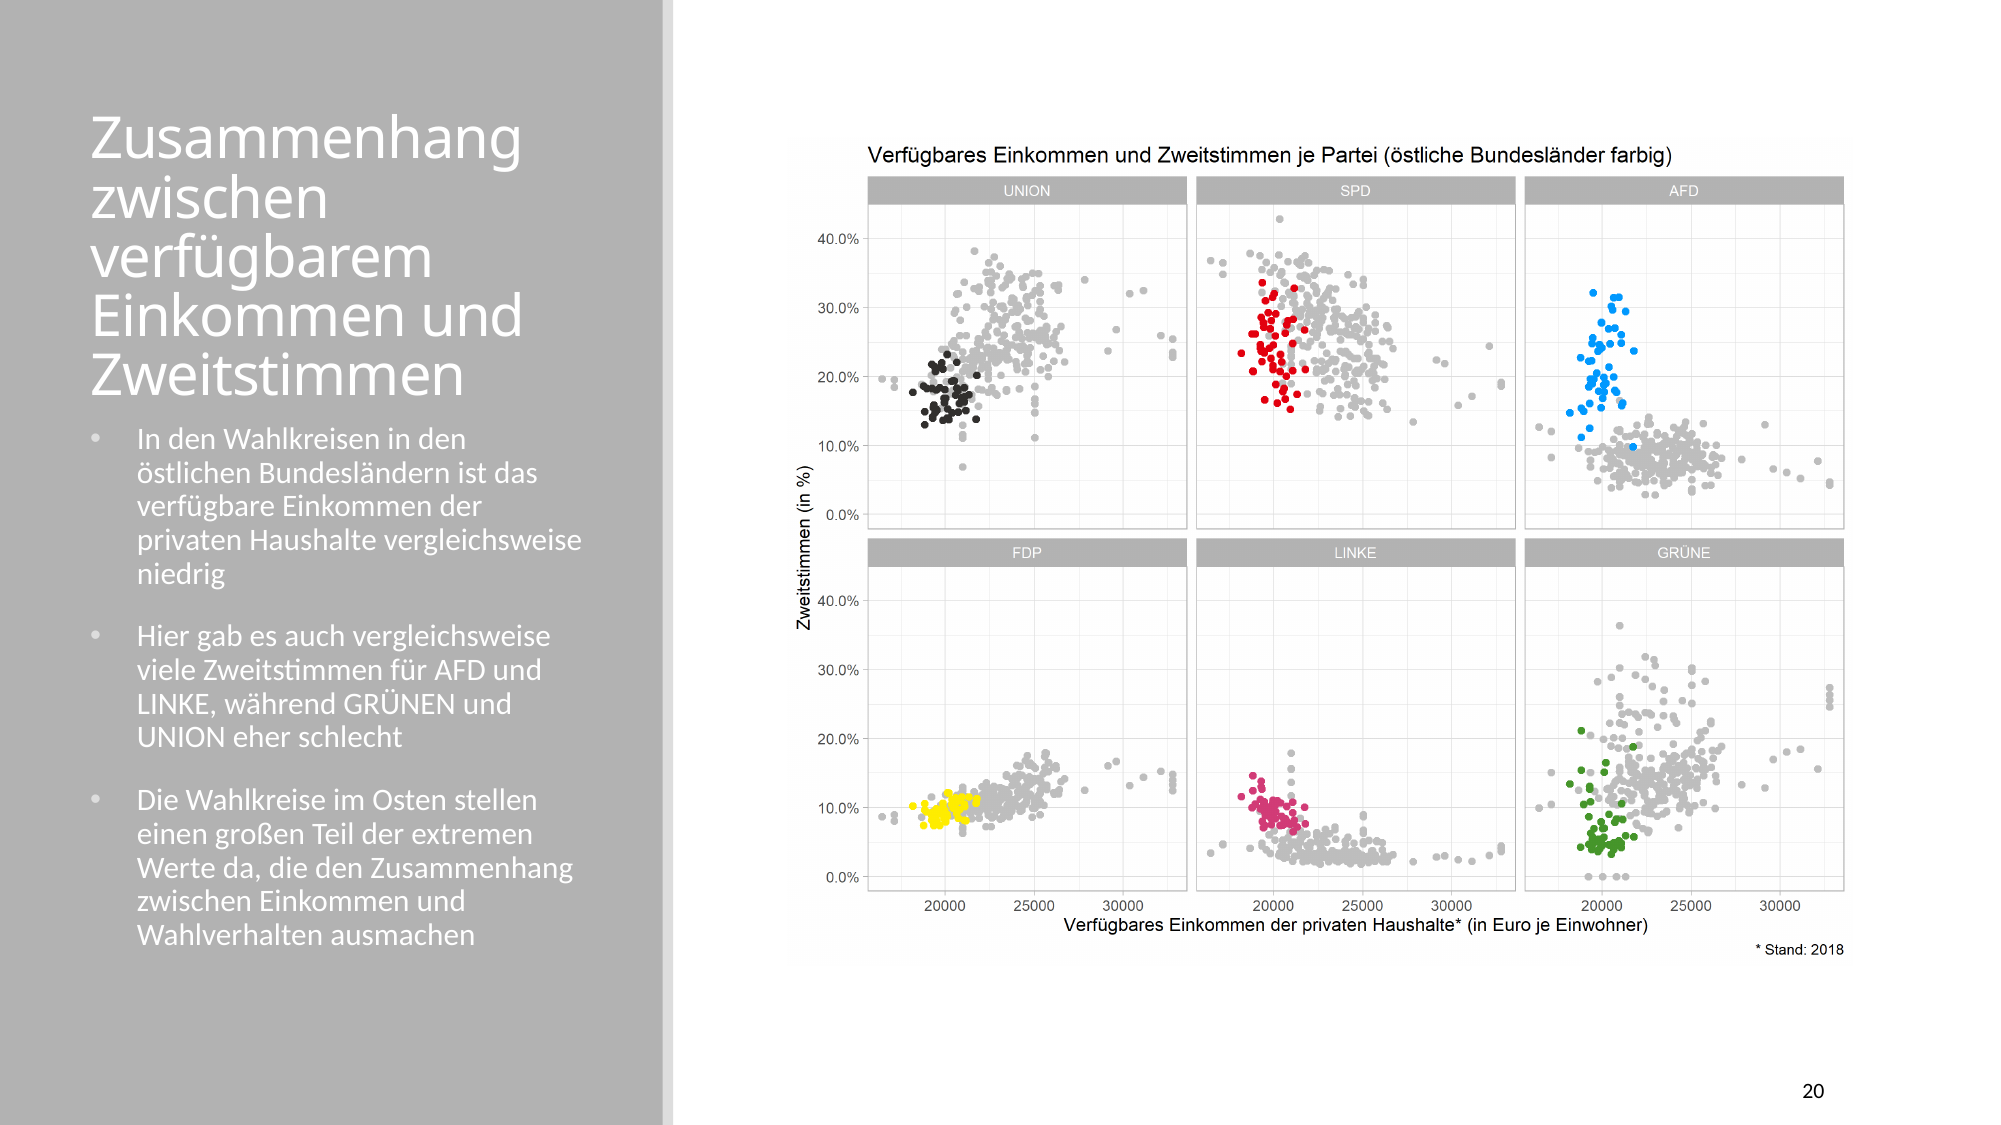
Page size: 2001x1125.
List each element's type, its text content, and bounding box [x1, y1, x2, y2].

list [786, 136, 1854, 966]
title Zusammenhang zwischen verfügbarem Einkommen und Zweitstimmen [75, 97, 600, 415]
list In den Wahlkreisen in den östlichen Bundesländern ist das verfügbare Einkommen der privaten Haushalte vergleichsweise niedrig Hier gab es auch vergleichsweise viele Zweitstimmen für AFD und LINKE, während GRÜNEN und UNION eher schlecht Die Wahlkreise im Osten stellen einen großen Teil der extremen Werte da, die den Zusammenhang zwischen Einkommen und Wahlverhalten ausmachen [75, 415, 600, 1035]
text_box 20 [1624, 1059, 1840, 1120]
